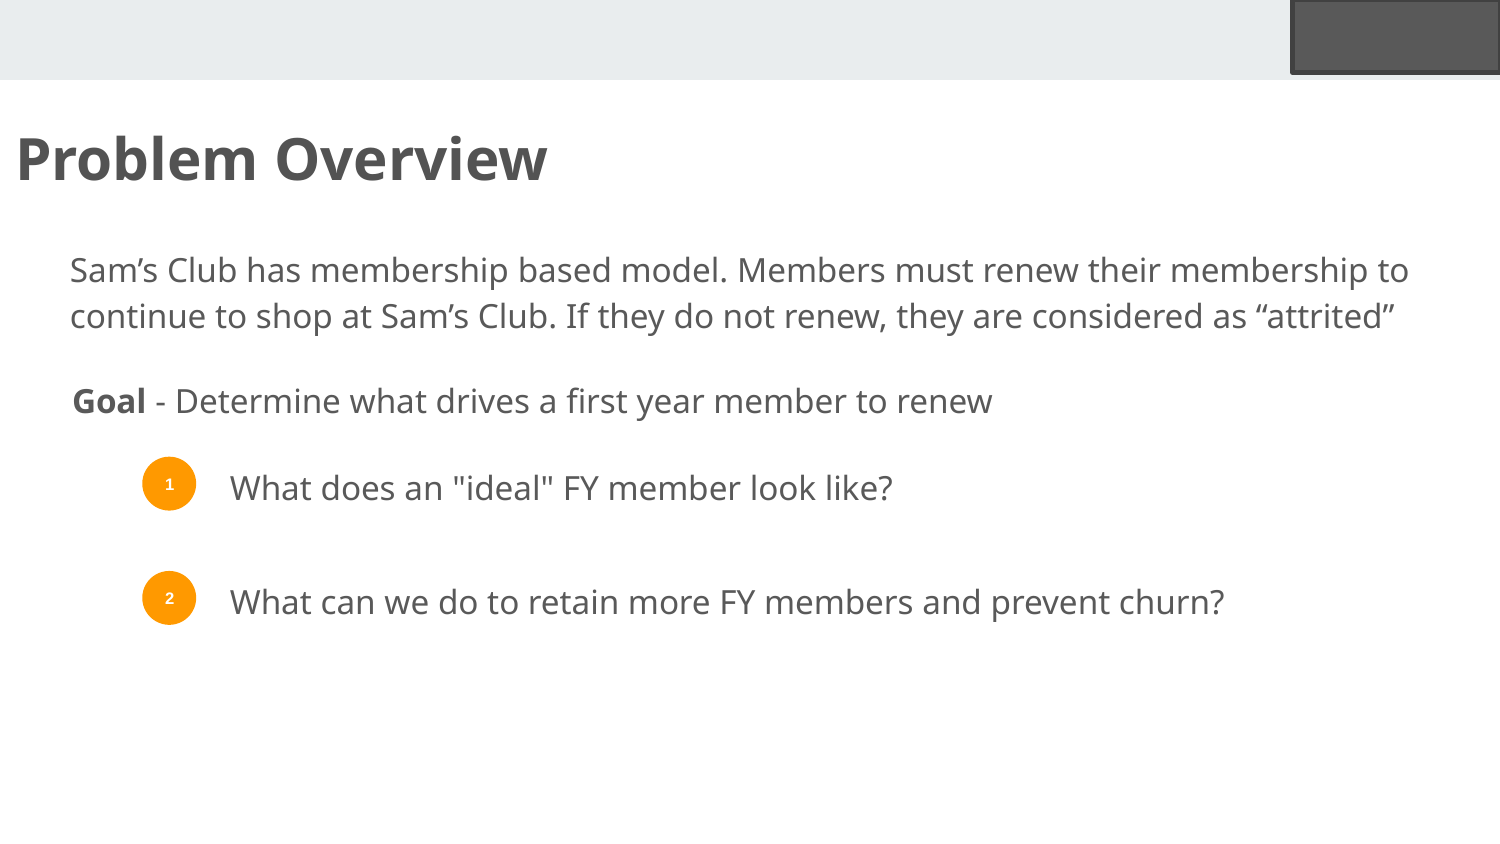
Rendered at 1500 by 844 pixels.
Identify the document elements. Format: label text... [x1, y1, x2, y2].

text_box [1290, 0, 1500, 75]
text_box Sam’s Club has membership based model. Members must renew their membership to continue to shop at Sam’s Club. If they do not renew, they are considered as “attrited” [54, 204, 1443, 374]
text_box Problem Overview [0, 107, 1262, 196]
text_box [141, 512, 1468, 683]
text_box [141, 398, 1468, 512]
text_box Goal - Determine what drives a first year member to renew [57, 373, 1027, 428]
